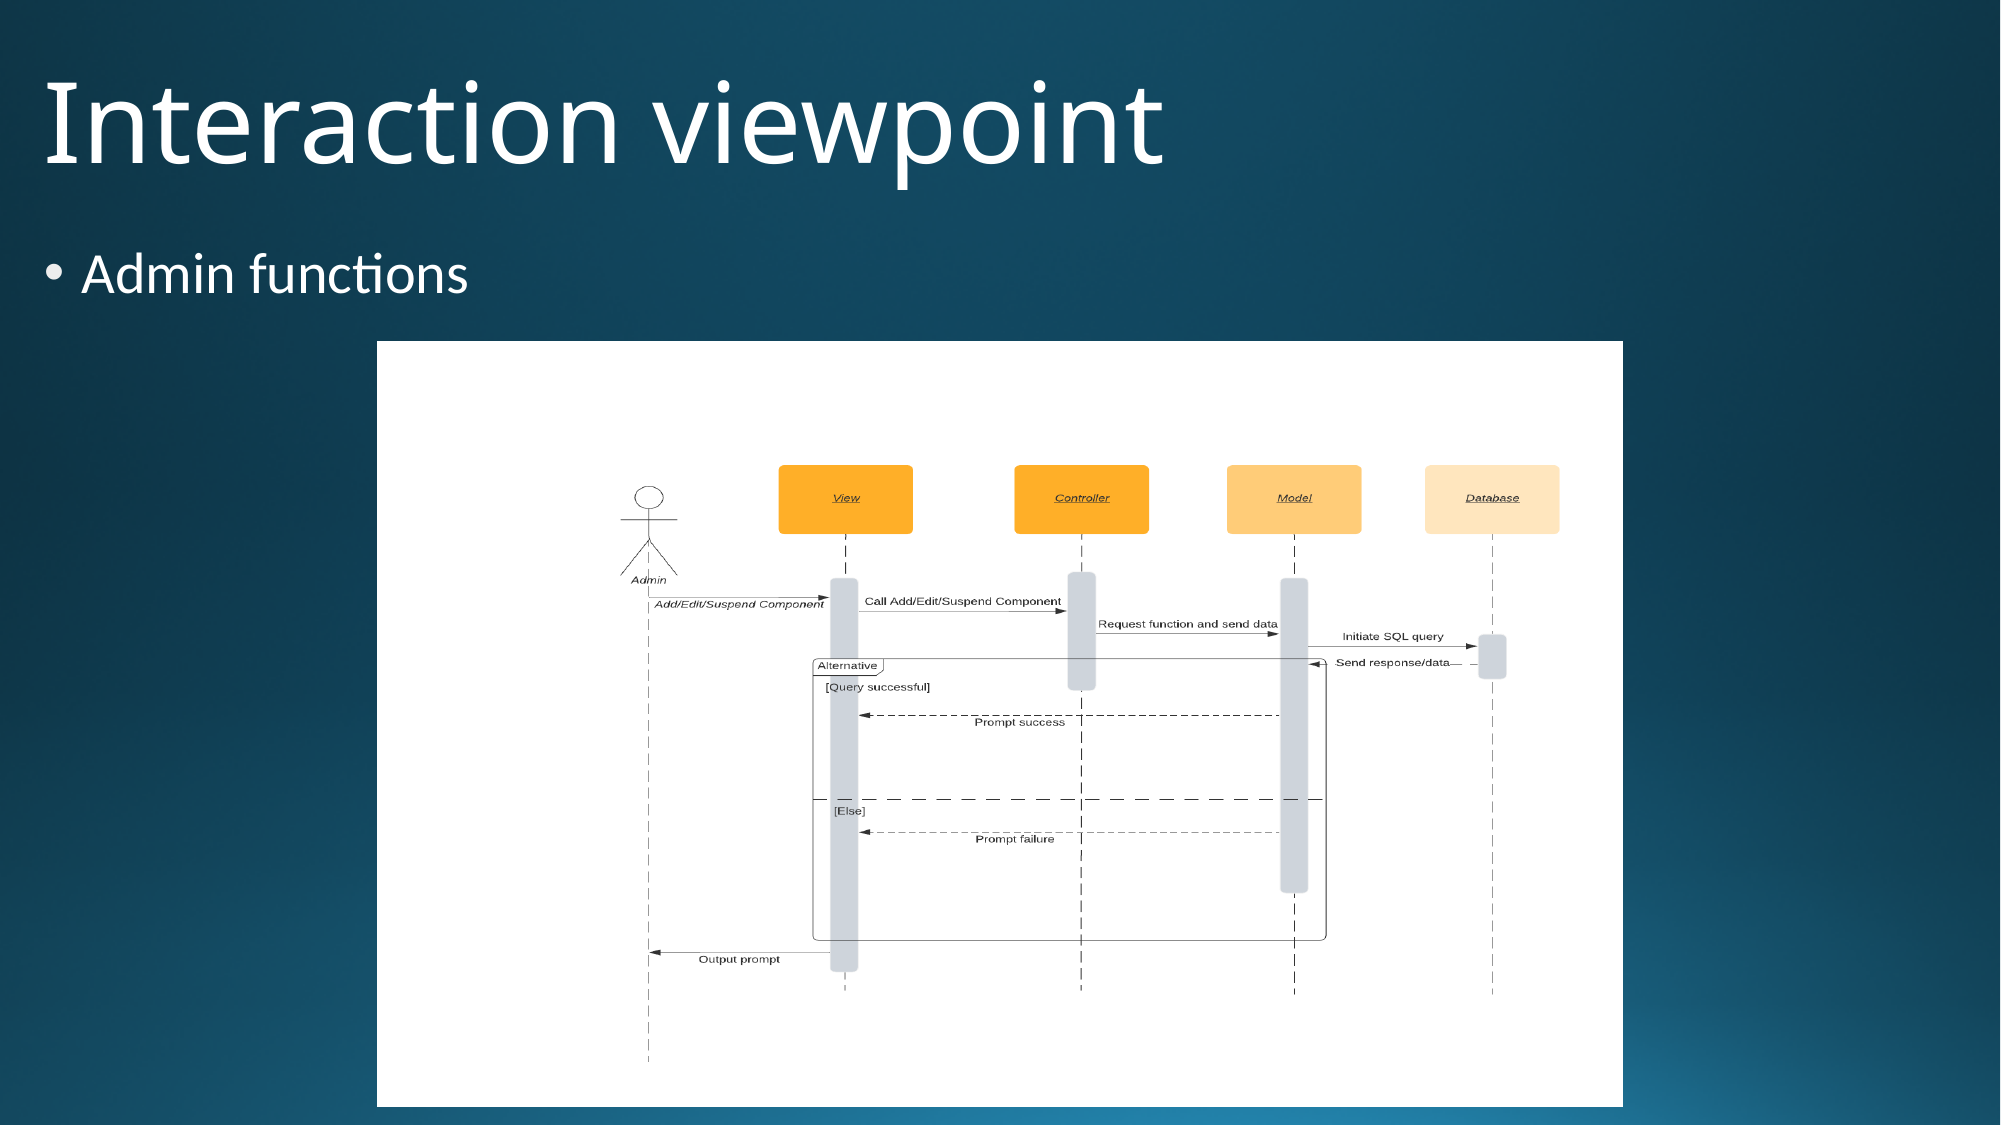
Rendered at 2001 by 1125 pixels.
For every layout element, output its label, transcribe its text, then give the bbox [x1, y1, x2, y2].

title Interaction viewpoint [28, 18, 1754, 236]
picture [0, 0, 2001, 1125]
list Admin functions [28, 236, 510, 319]
